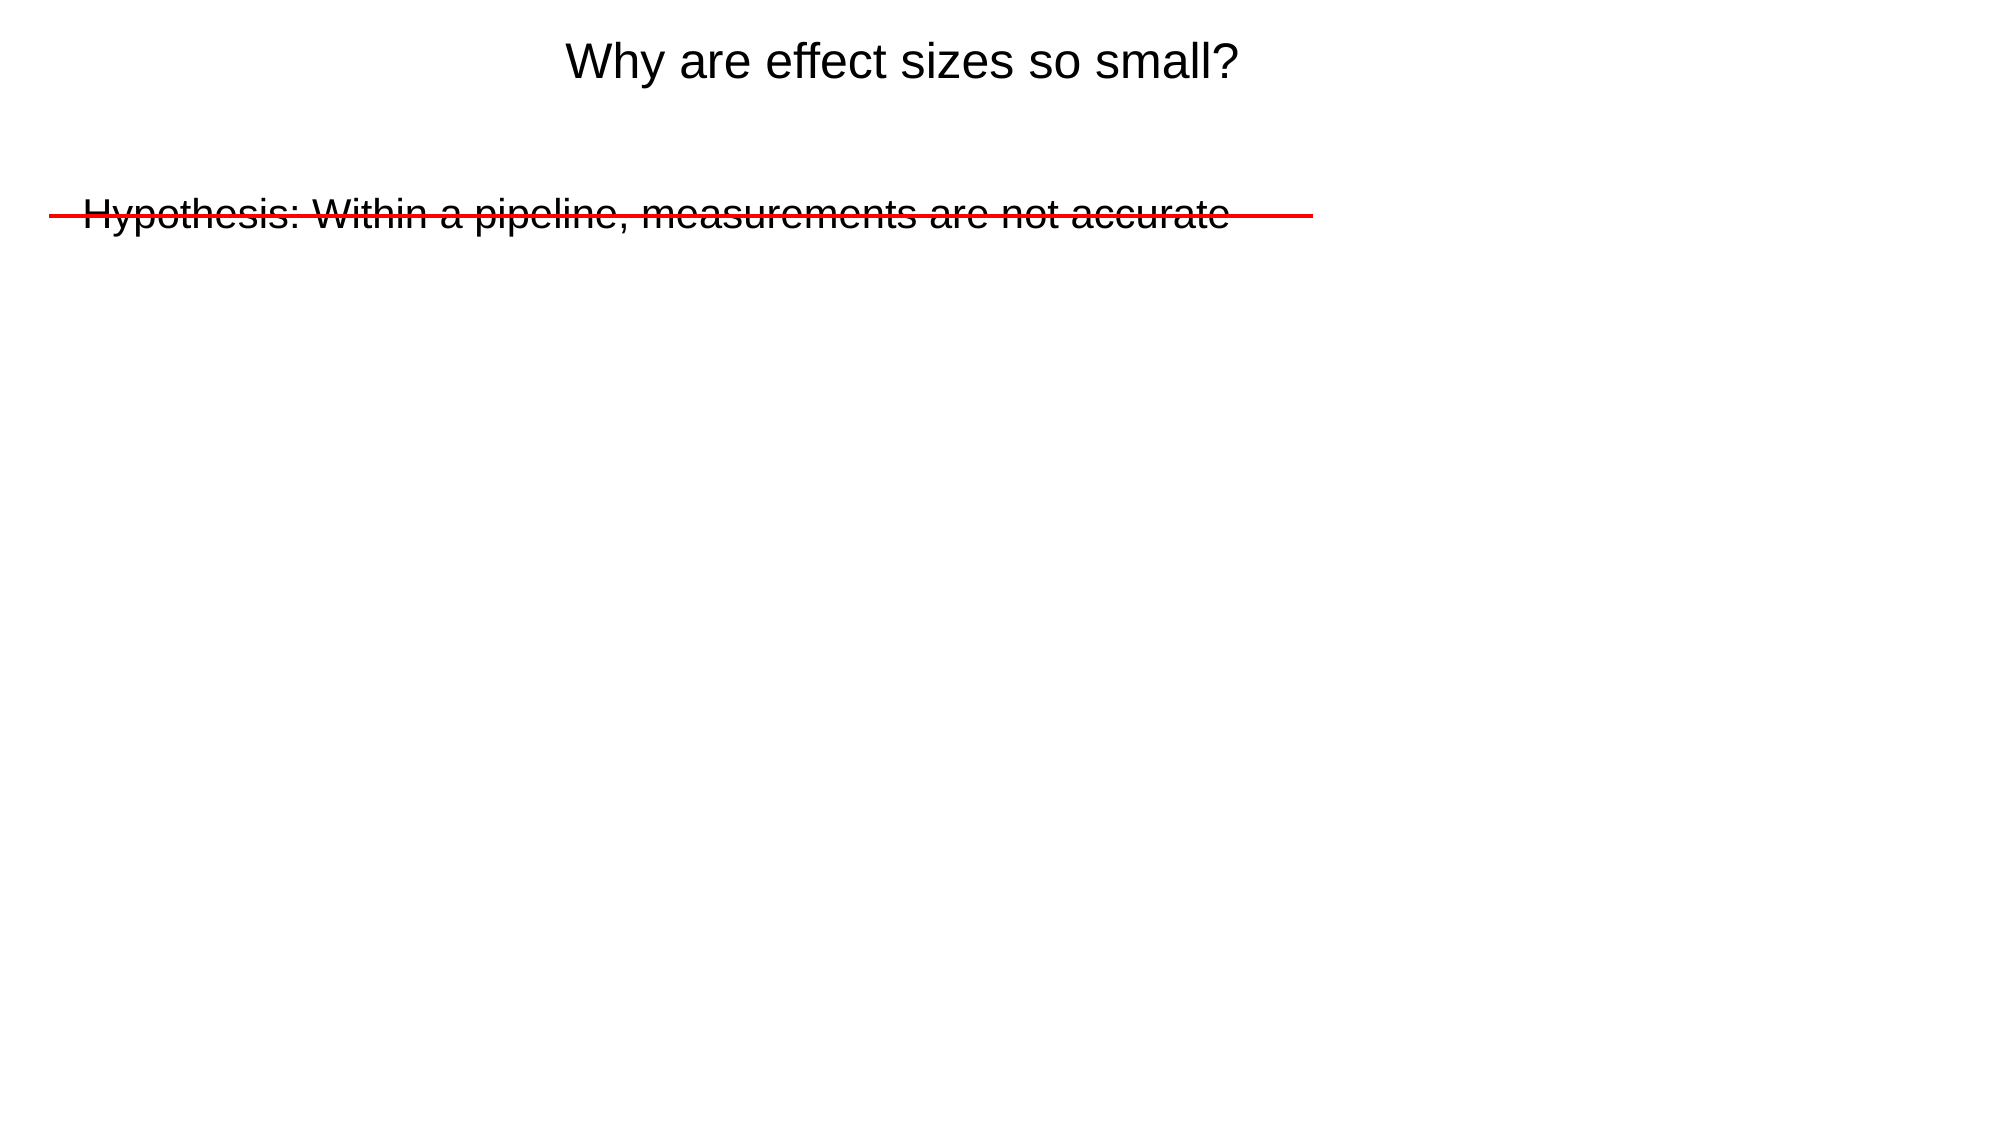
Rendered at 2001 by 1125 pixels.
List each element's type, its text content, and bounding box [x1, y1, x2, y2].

text_box Why are effect sizes so small? [550, 20, 1255, 96]
text_box Hypothesis: Within a pipeline, measurements are not accurate [67, 179, 1340, 244]
